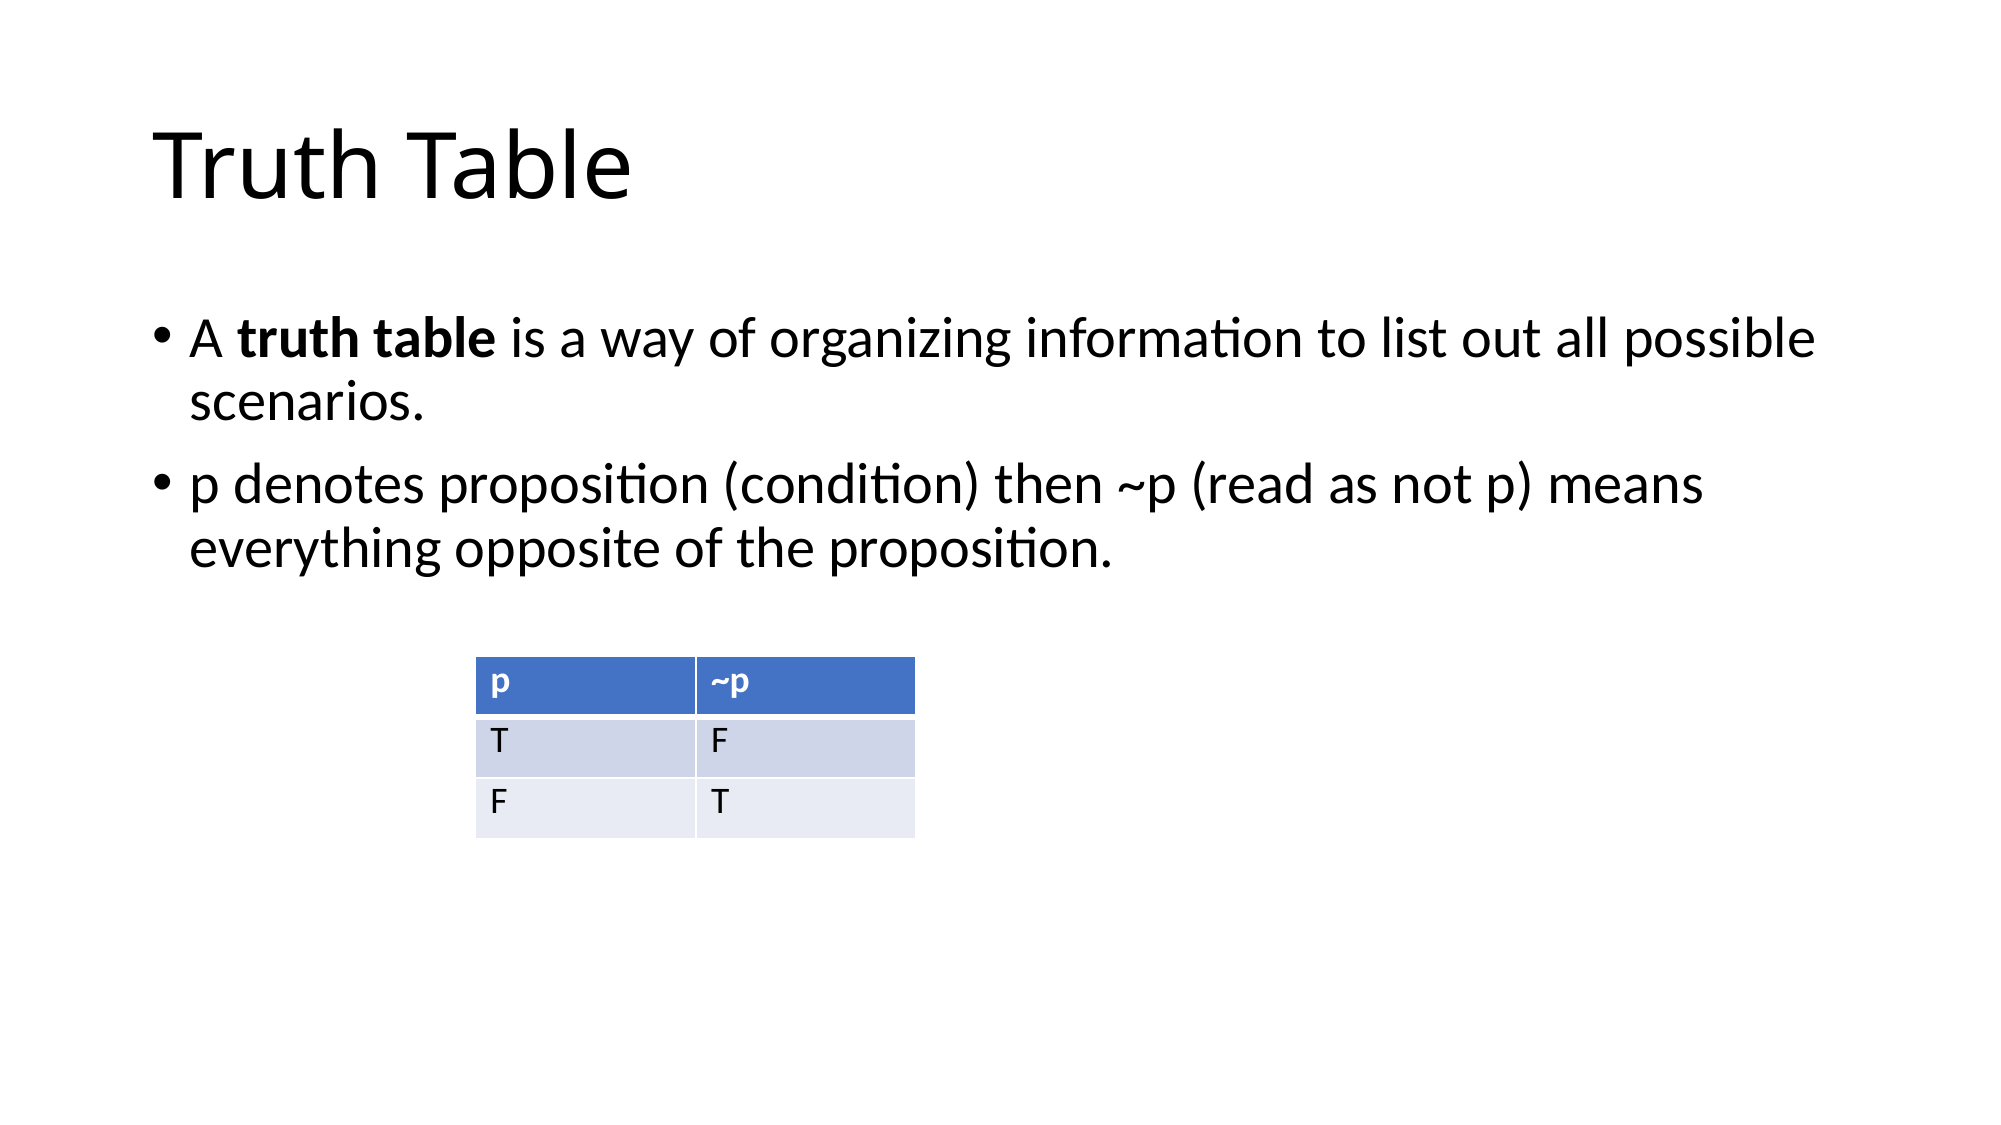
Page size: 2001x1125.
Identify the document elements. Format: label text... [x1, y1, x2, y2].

table_cell F [697, 720, 915, 777]
table_cell F [476, 779, 695, 838]
table_cell T [476, 720, 695, 777]
table_header ~p [697, 657, 915, 714]
table_cell T [697, 779, 915, 838]
title Truth Table [137, 59, 1863, 278]
table_header p [476, 657, 695, 714]
list A truth table is a way of organizing information to list out all possible scenarios. p denotes proposition (condition) then ~p (read as not p) means everything opposite of the proposition. [137, 299, 1863, 1014]
